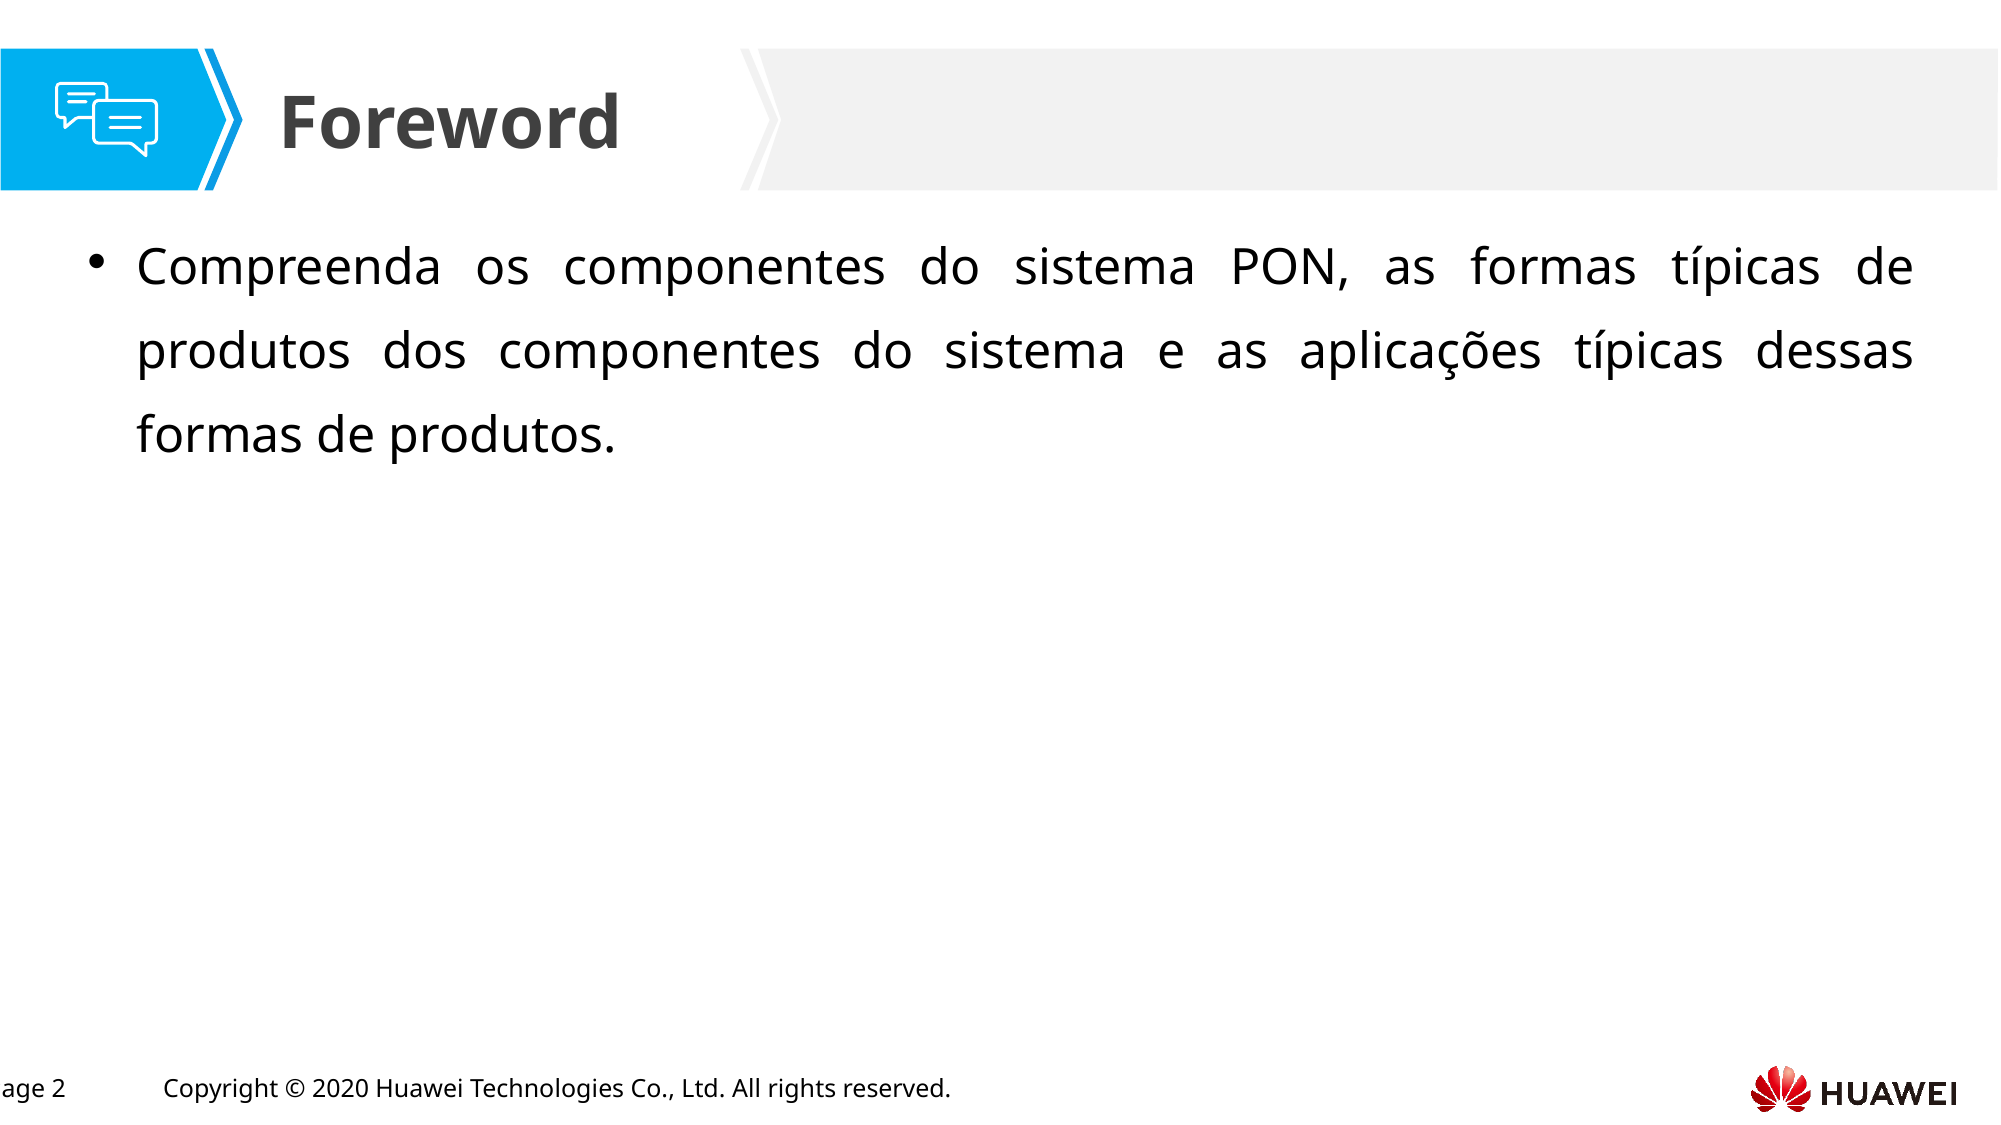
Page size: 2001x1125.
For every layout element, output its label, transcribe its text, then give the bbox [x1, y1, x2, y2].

picture [1751, 1066, 1956, 1112]
list Compreenda os componentes do sistema PON, as formas típicas de produtos dos componentes do sistema e as aplicações típicas dessas formas de produtos. [73, 203, 1930, 972]
